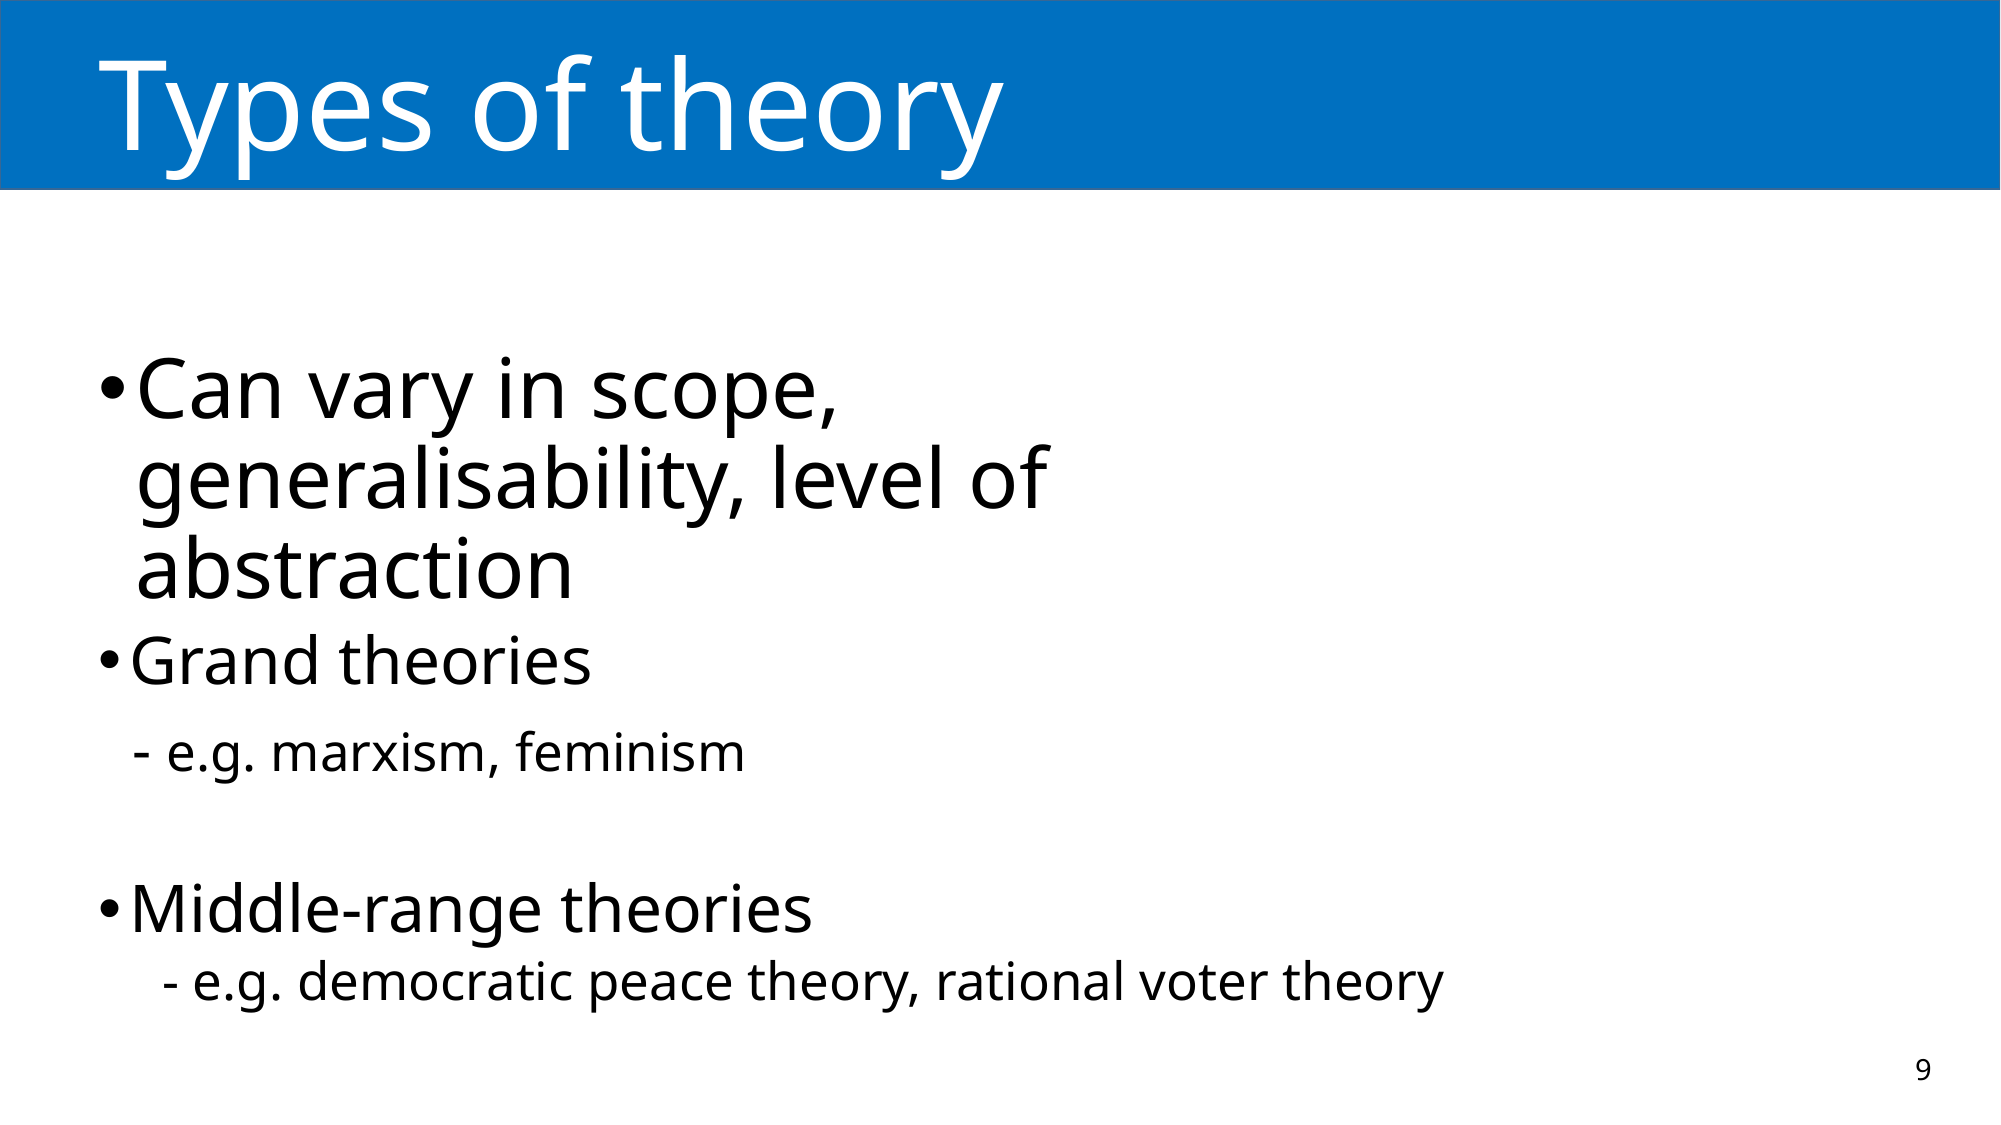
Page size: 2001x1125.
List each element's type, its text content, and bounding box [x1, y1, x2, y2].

text_box Can vary in scope, generalisability, level of abstraction [83, 338, 1287, 1020]
list Grand theories - e.g. marxism, feminism Middle-range theories - e.g. democratic peace theory, rational voter theory [1287, 620, 2000, 1020]
title Types of theory [83, 15, 2000, 205]
slide_number 9 [1524, 1043, 1947, 1104]
